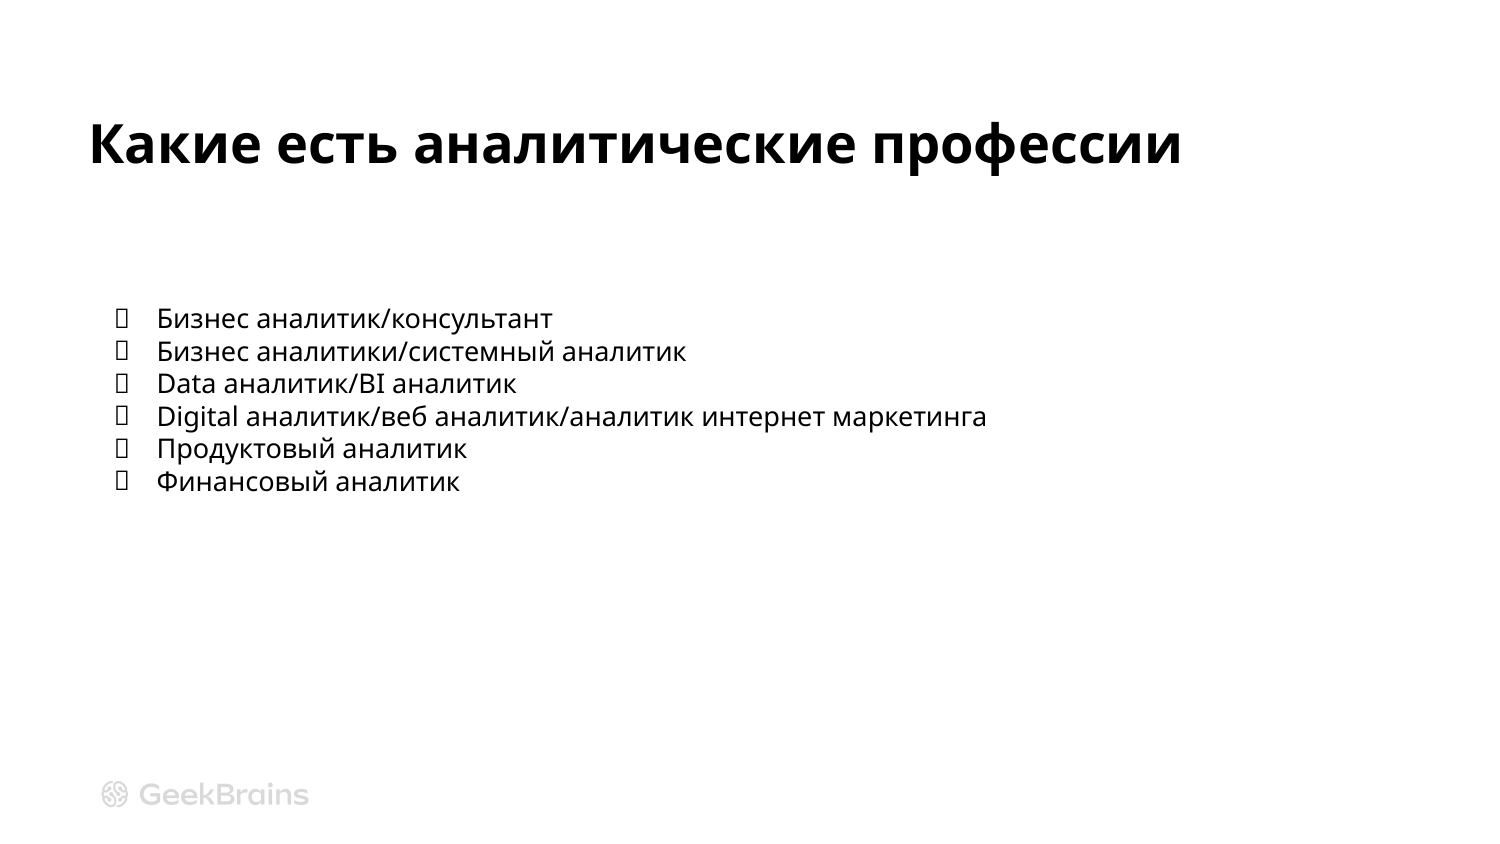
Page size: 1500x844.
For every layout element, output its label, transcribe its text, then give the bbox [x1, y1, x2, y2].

picture [88, 767, 322, 822]
text_box Бизнес аналитик/консультант Бизнес аналитики/системный аналитик Data аналитик/BI аналитик Digital аналитик/веб аналитик/аналитик интернет маркетинга Продуктовый аналитик Финансовый аналитик [88, 295, 1412, 497]
title Какие есть аналитические профессии [88, 118, 1412, 260]
